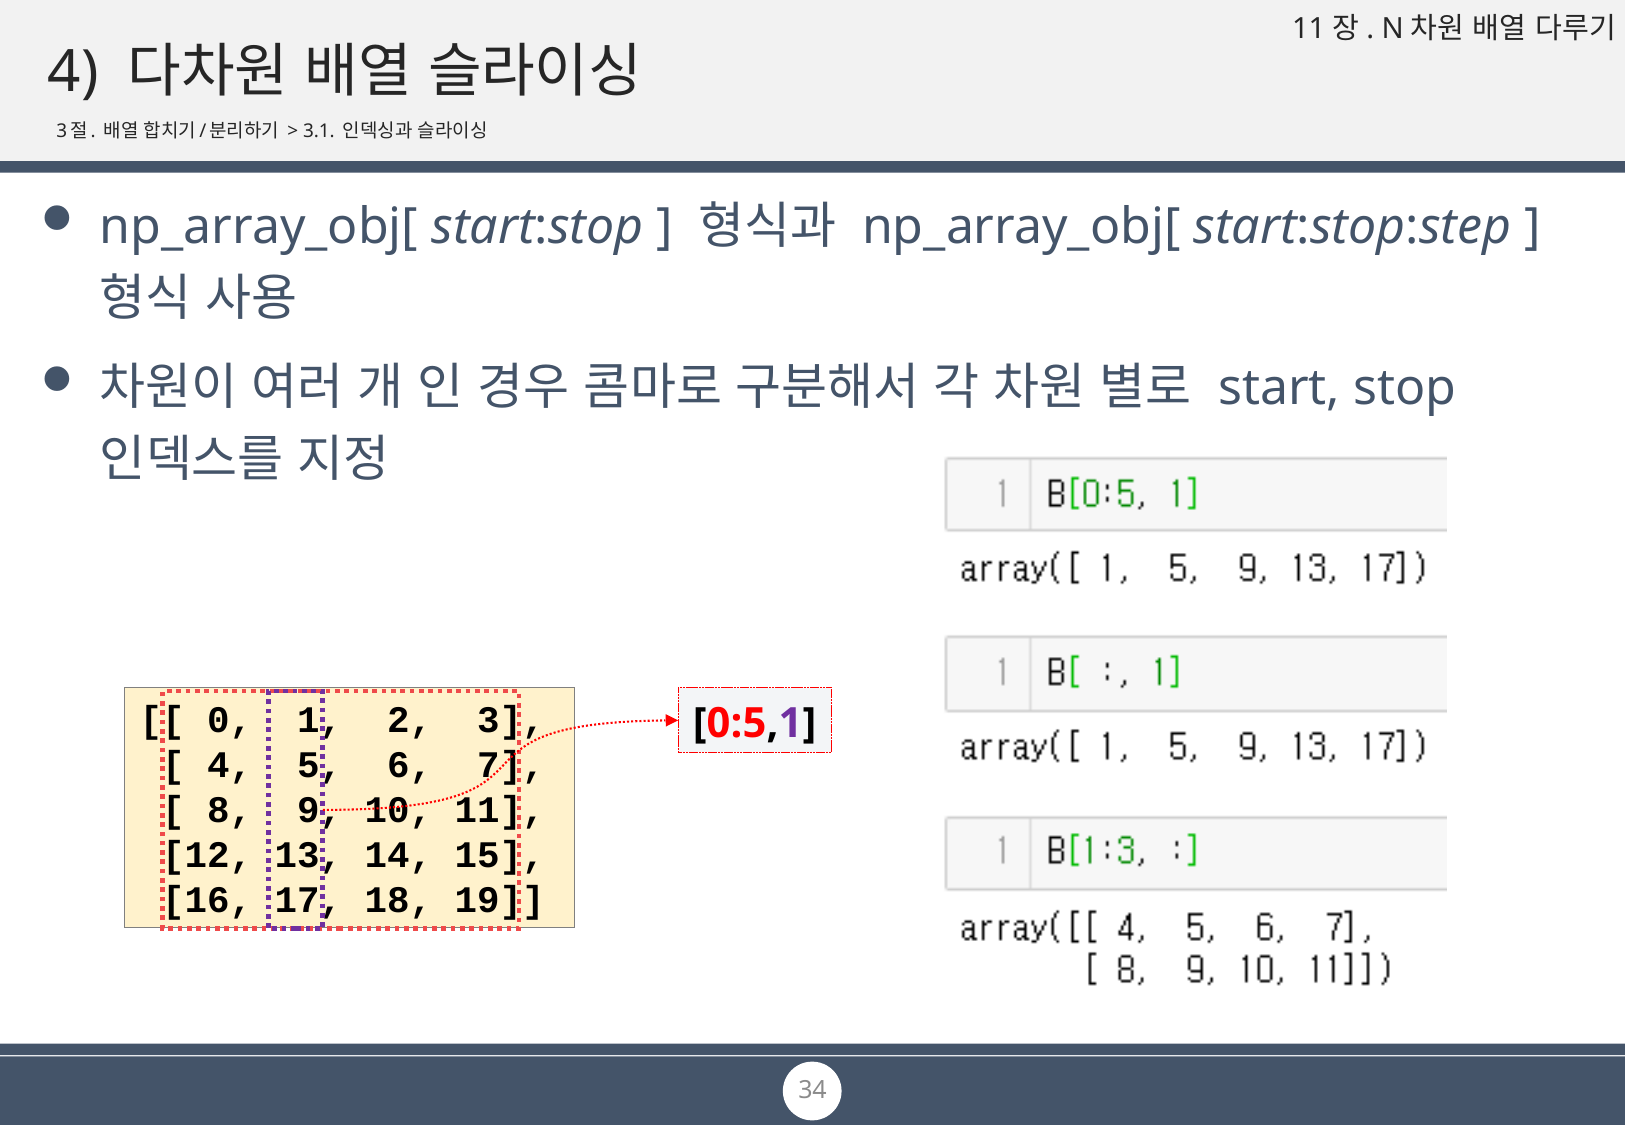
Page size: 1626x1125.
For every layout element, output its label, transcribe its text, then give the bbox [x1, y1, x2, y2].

slide_number 34 [629, 1061, 996, 1121]
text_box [124, 687, 837, 931]
list 3절. 배열 합치기/분리하기 > 3.1. 인덱싱과 슬라이싱 [44, 113, 1592, 149]
list np_array_obj[ start:stop ] 형식과 np_array_obj[ start:stop:step ] 형식 사용 차원이 여러 개 인 경우 콤마로 구분해서 각 차원 별로 start, stop 인덱스를 지정 [26, 173, 1592, 1032]
picture [938, 448, 1447, 993]
title 4) 다차원 배열 슬라이싱 [32, 30, 1592, 114]
